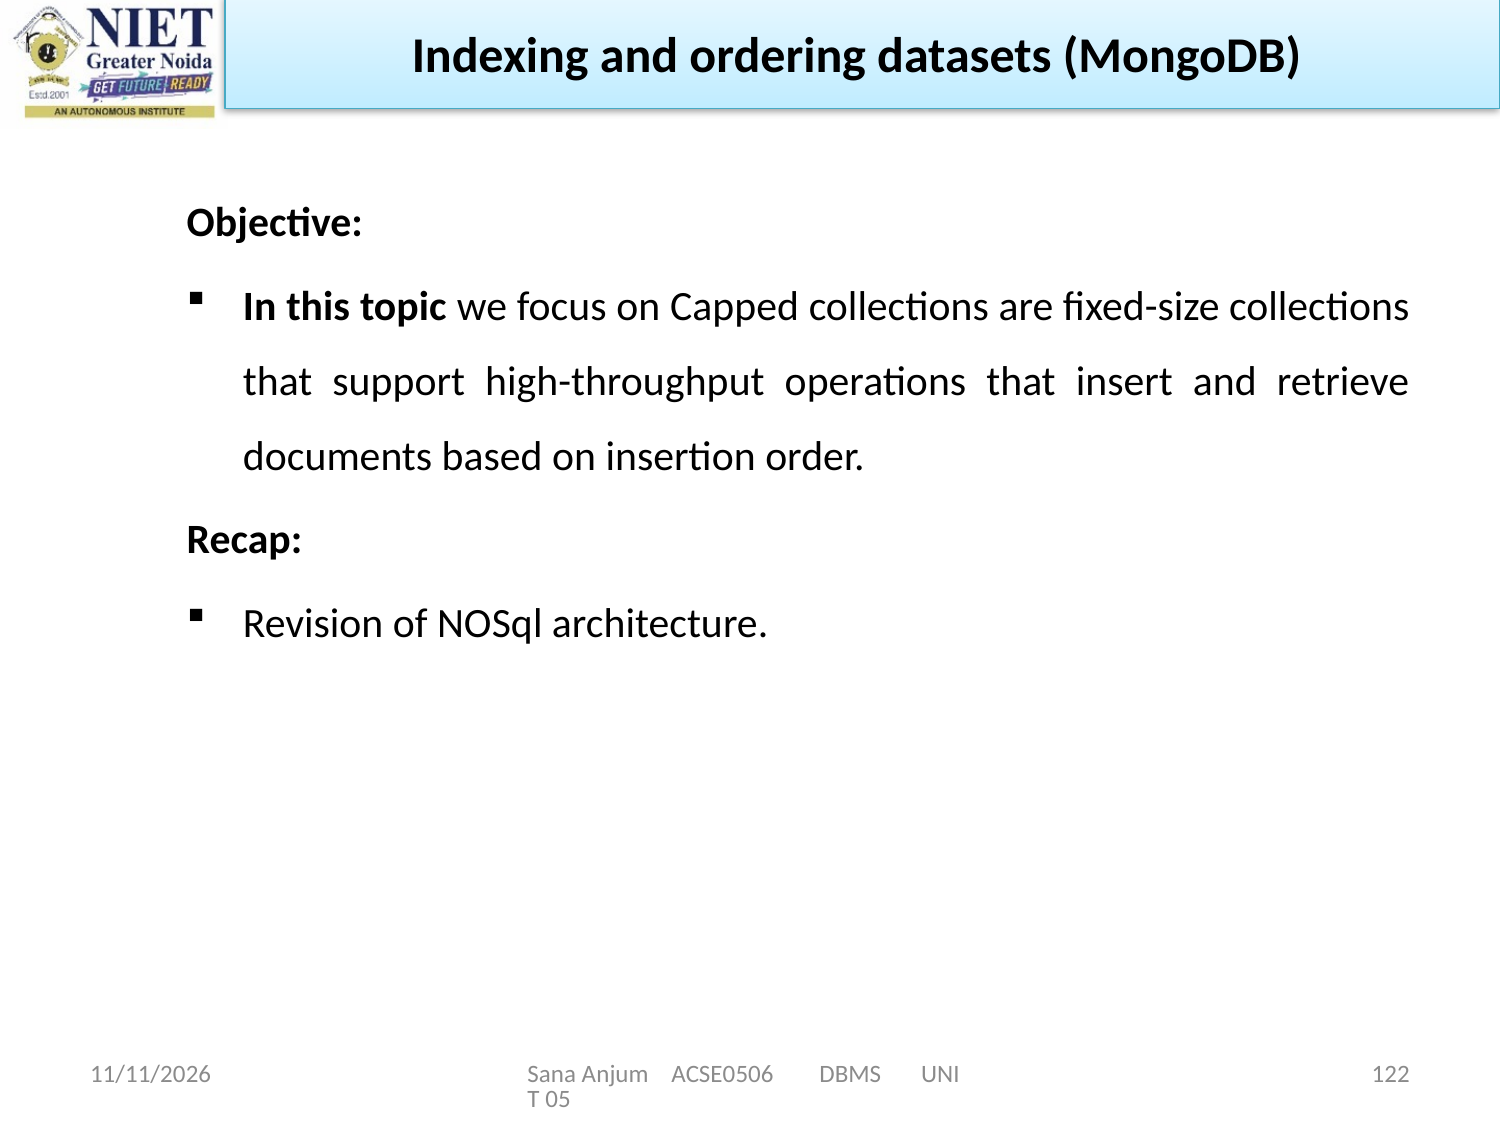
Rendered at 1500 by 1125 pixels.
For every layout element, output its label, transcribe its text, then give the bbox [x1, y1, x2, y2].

picture [0, 0, 238, 135]
text_box Indexing and ordering datasets (MongoDB) [238, 0, 1500, 109]
footer Sana Anjum ACSE0506 DBMS UNIT 05 [512, 1042, 988, 1103]
slide_number 122 [1074, 1042, 1425, 1103]
list Objective: In this topic we focus on Capped collections are fixed-size collections that support high-throughput operations that insert and retrieve documents based on insertion order. Recap: Revision of NOSql architecture. [171, 187, 1425, 911]
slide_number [75, 1042, 425, 1103]
